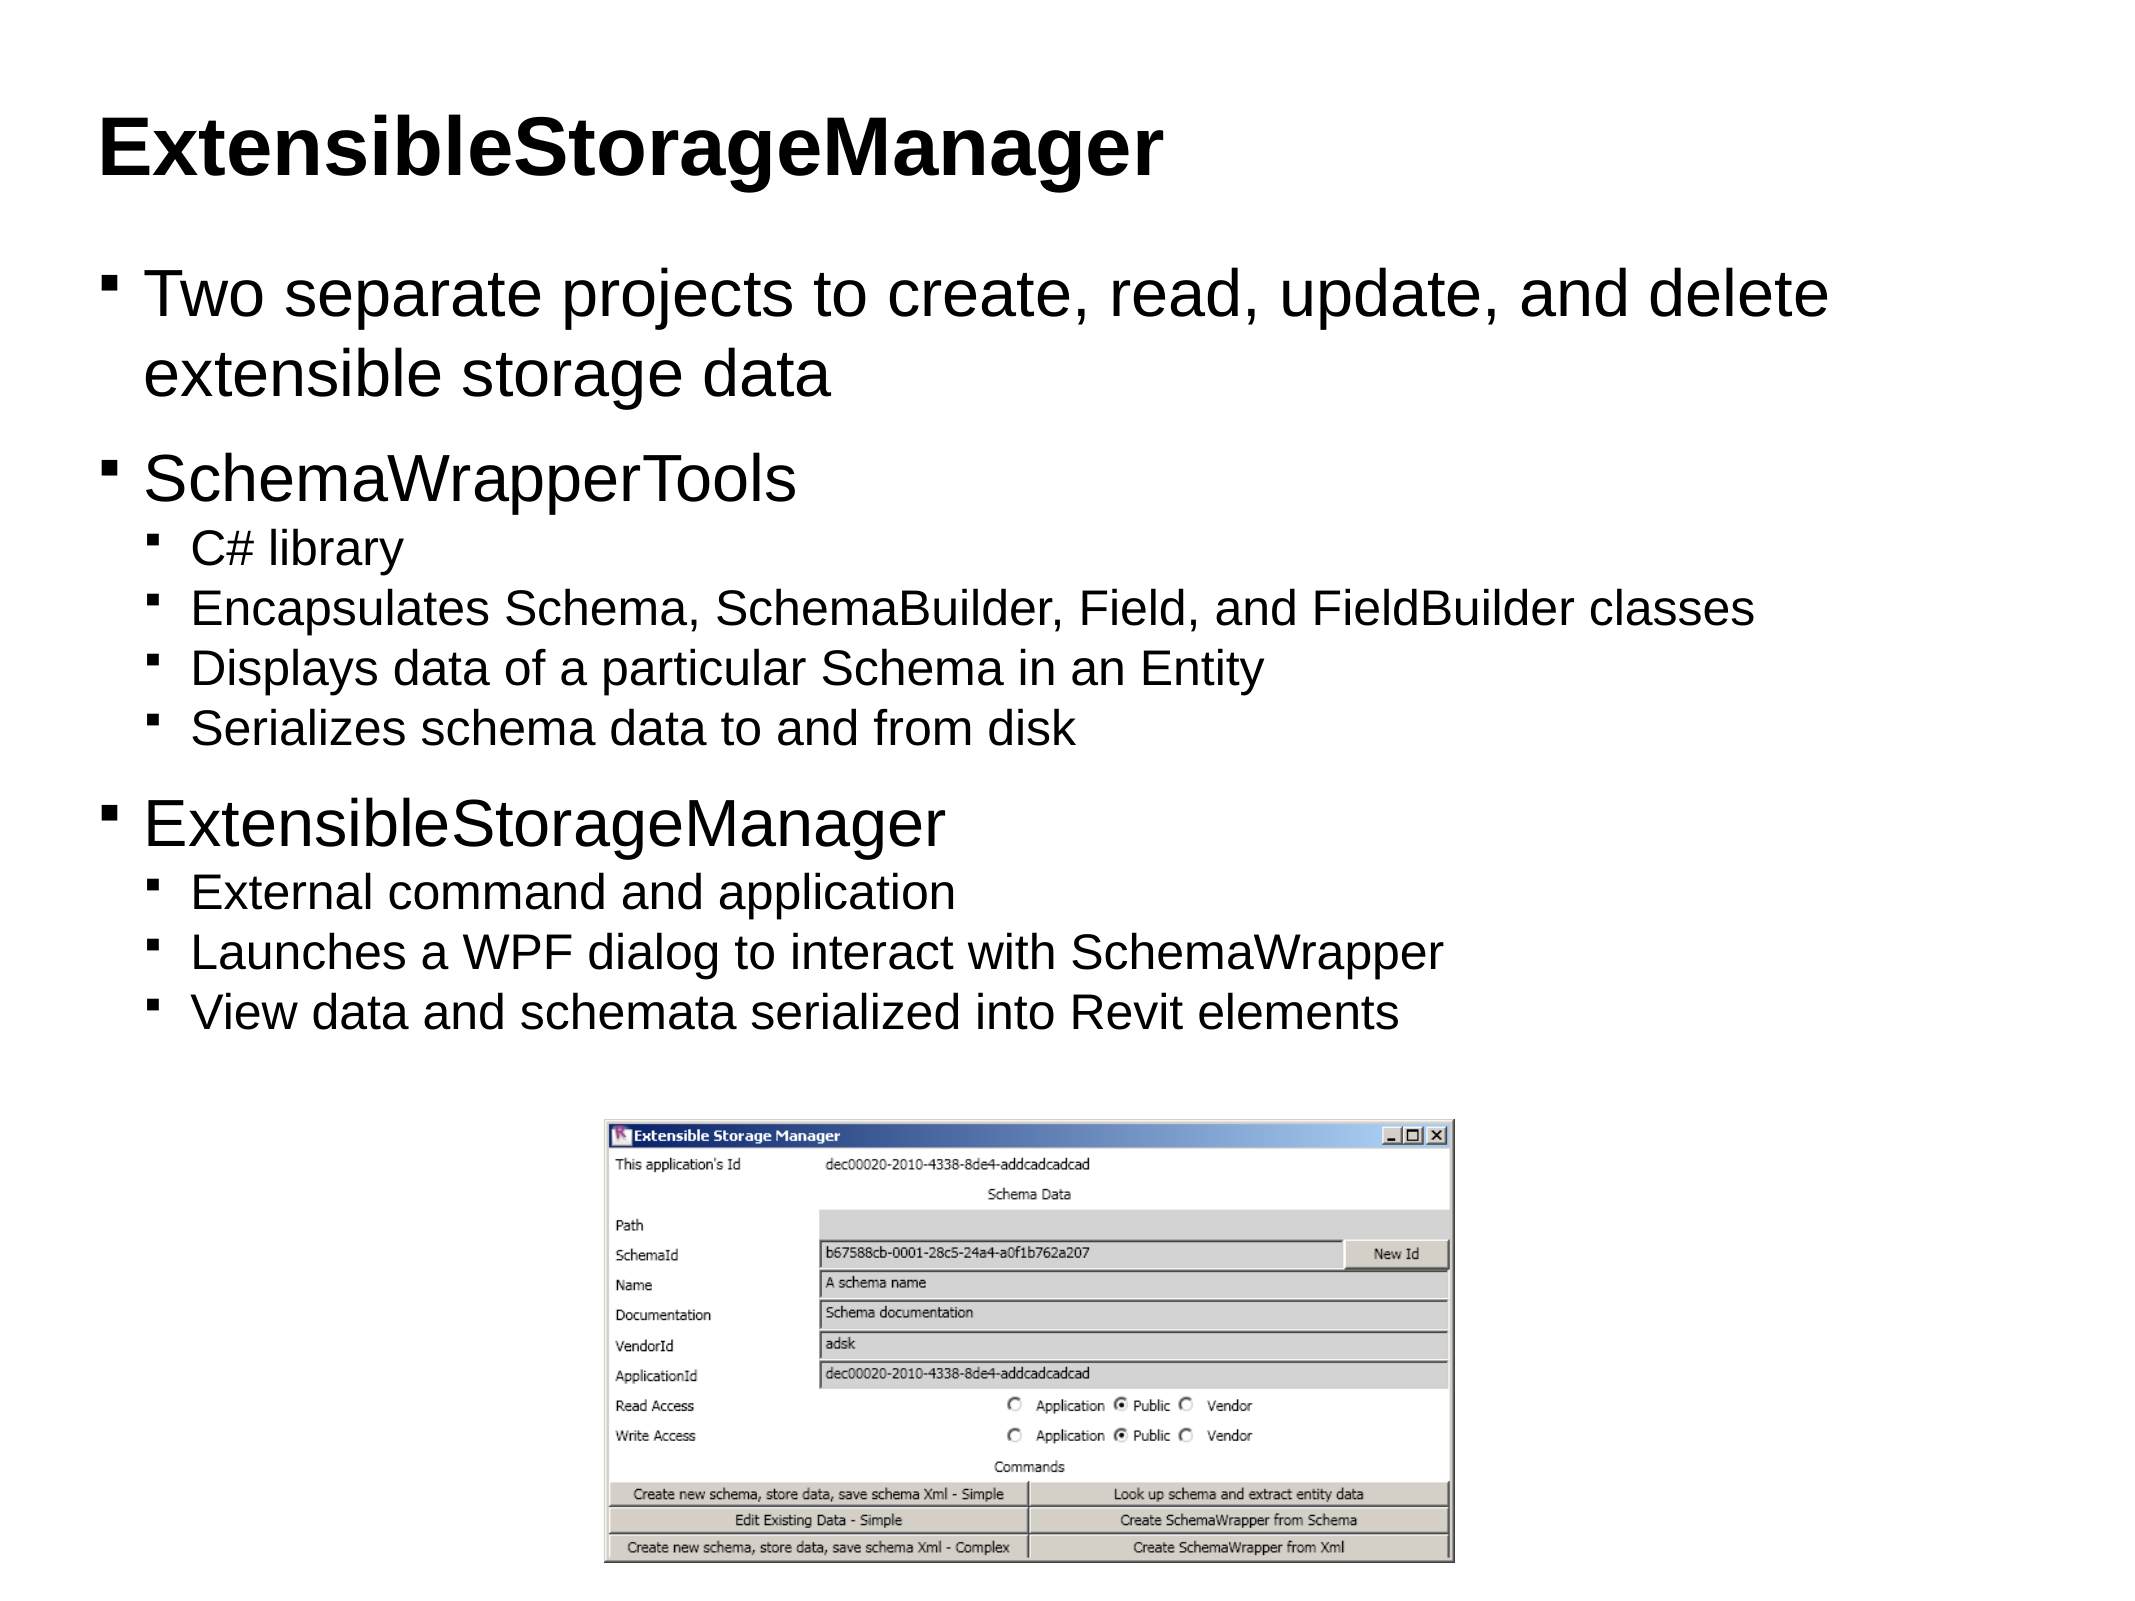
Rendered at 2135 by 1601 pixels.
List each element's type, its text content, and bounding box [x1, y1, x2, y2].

list Two separate projects to create, read, update, and delete extensible storage data SchemaWrapperTools C# library Encapsulates Schema, SchemaBuilder, Field, and FieldBuilder classes Displays data of a particular Schema in an Entity Serializes schema data to and from disk ExtensibleStorageManager External command and application Launches a WPF dialog to interact with SchemaWrapper View data and schemata serialized into Revit elements [96, 249, 2028, 1126]
title ExtensibleStorageManager [96, 59, 2028, 226]
picture [604, 1119, 1455, 1563]
